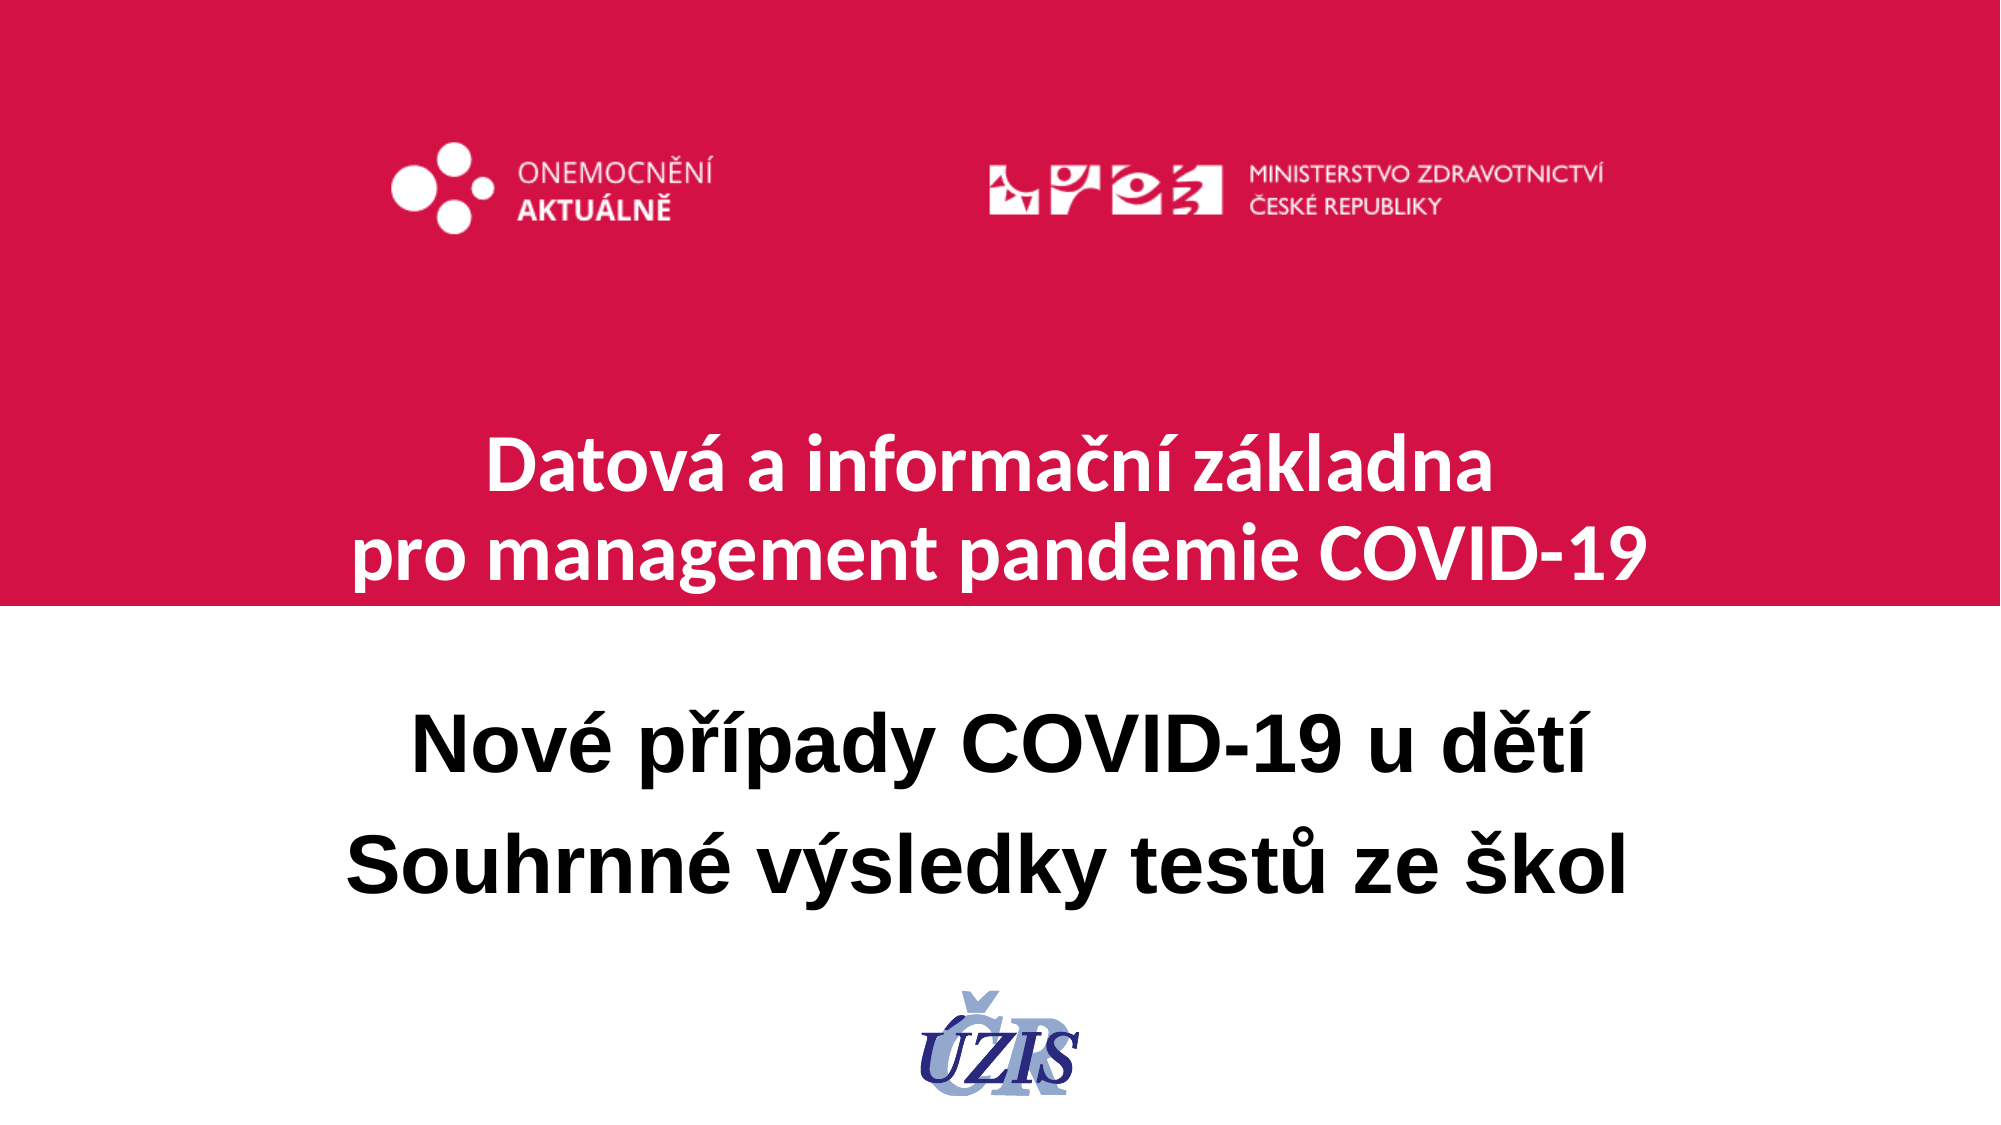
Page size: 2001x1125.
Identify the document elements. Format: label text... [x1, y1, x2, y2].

subtitle Nové případy COVID-19 u dětí Souhrnné výsledky testů ze škol [23, 605, 1977, 995]
title Datová a informační základna pro management pandemie COVID-19 [0, 410, 2000, 606]
